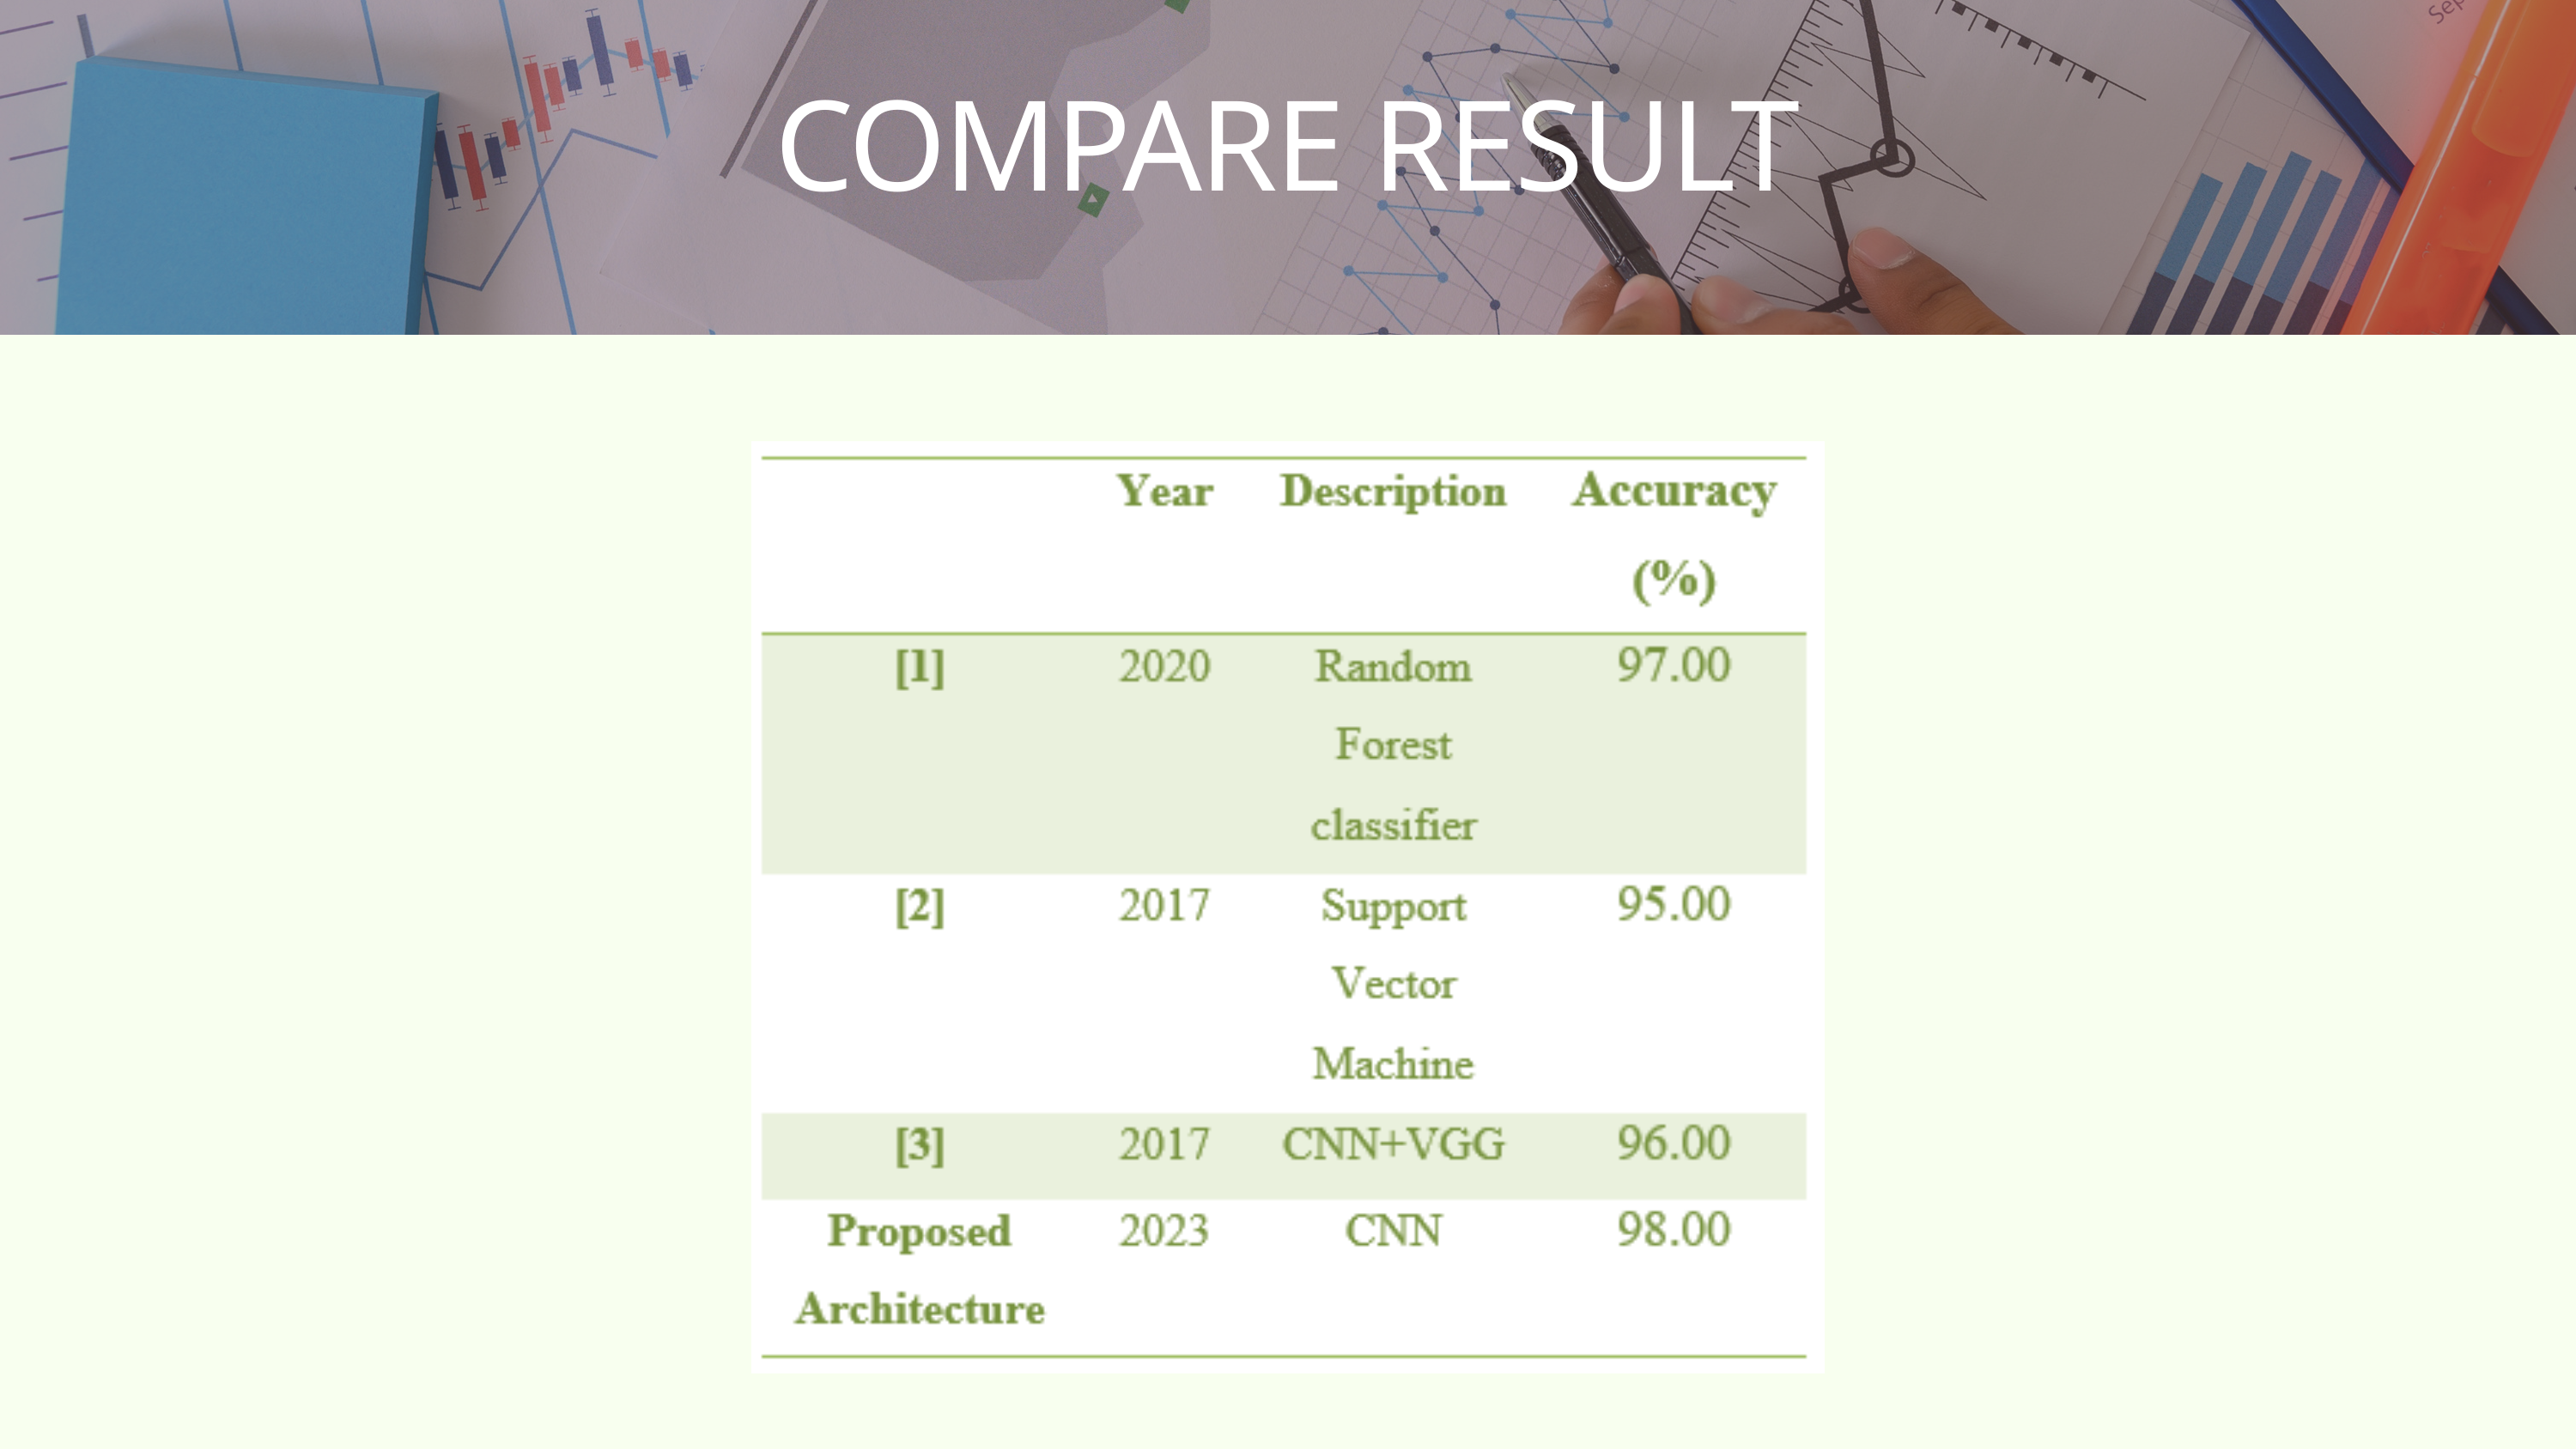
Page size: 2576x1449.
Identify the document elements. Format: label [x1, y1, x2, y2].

text_box [0, 0, 2576, 336]
text_box [750, 441, 1825, 1373]
